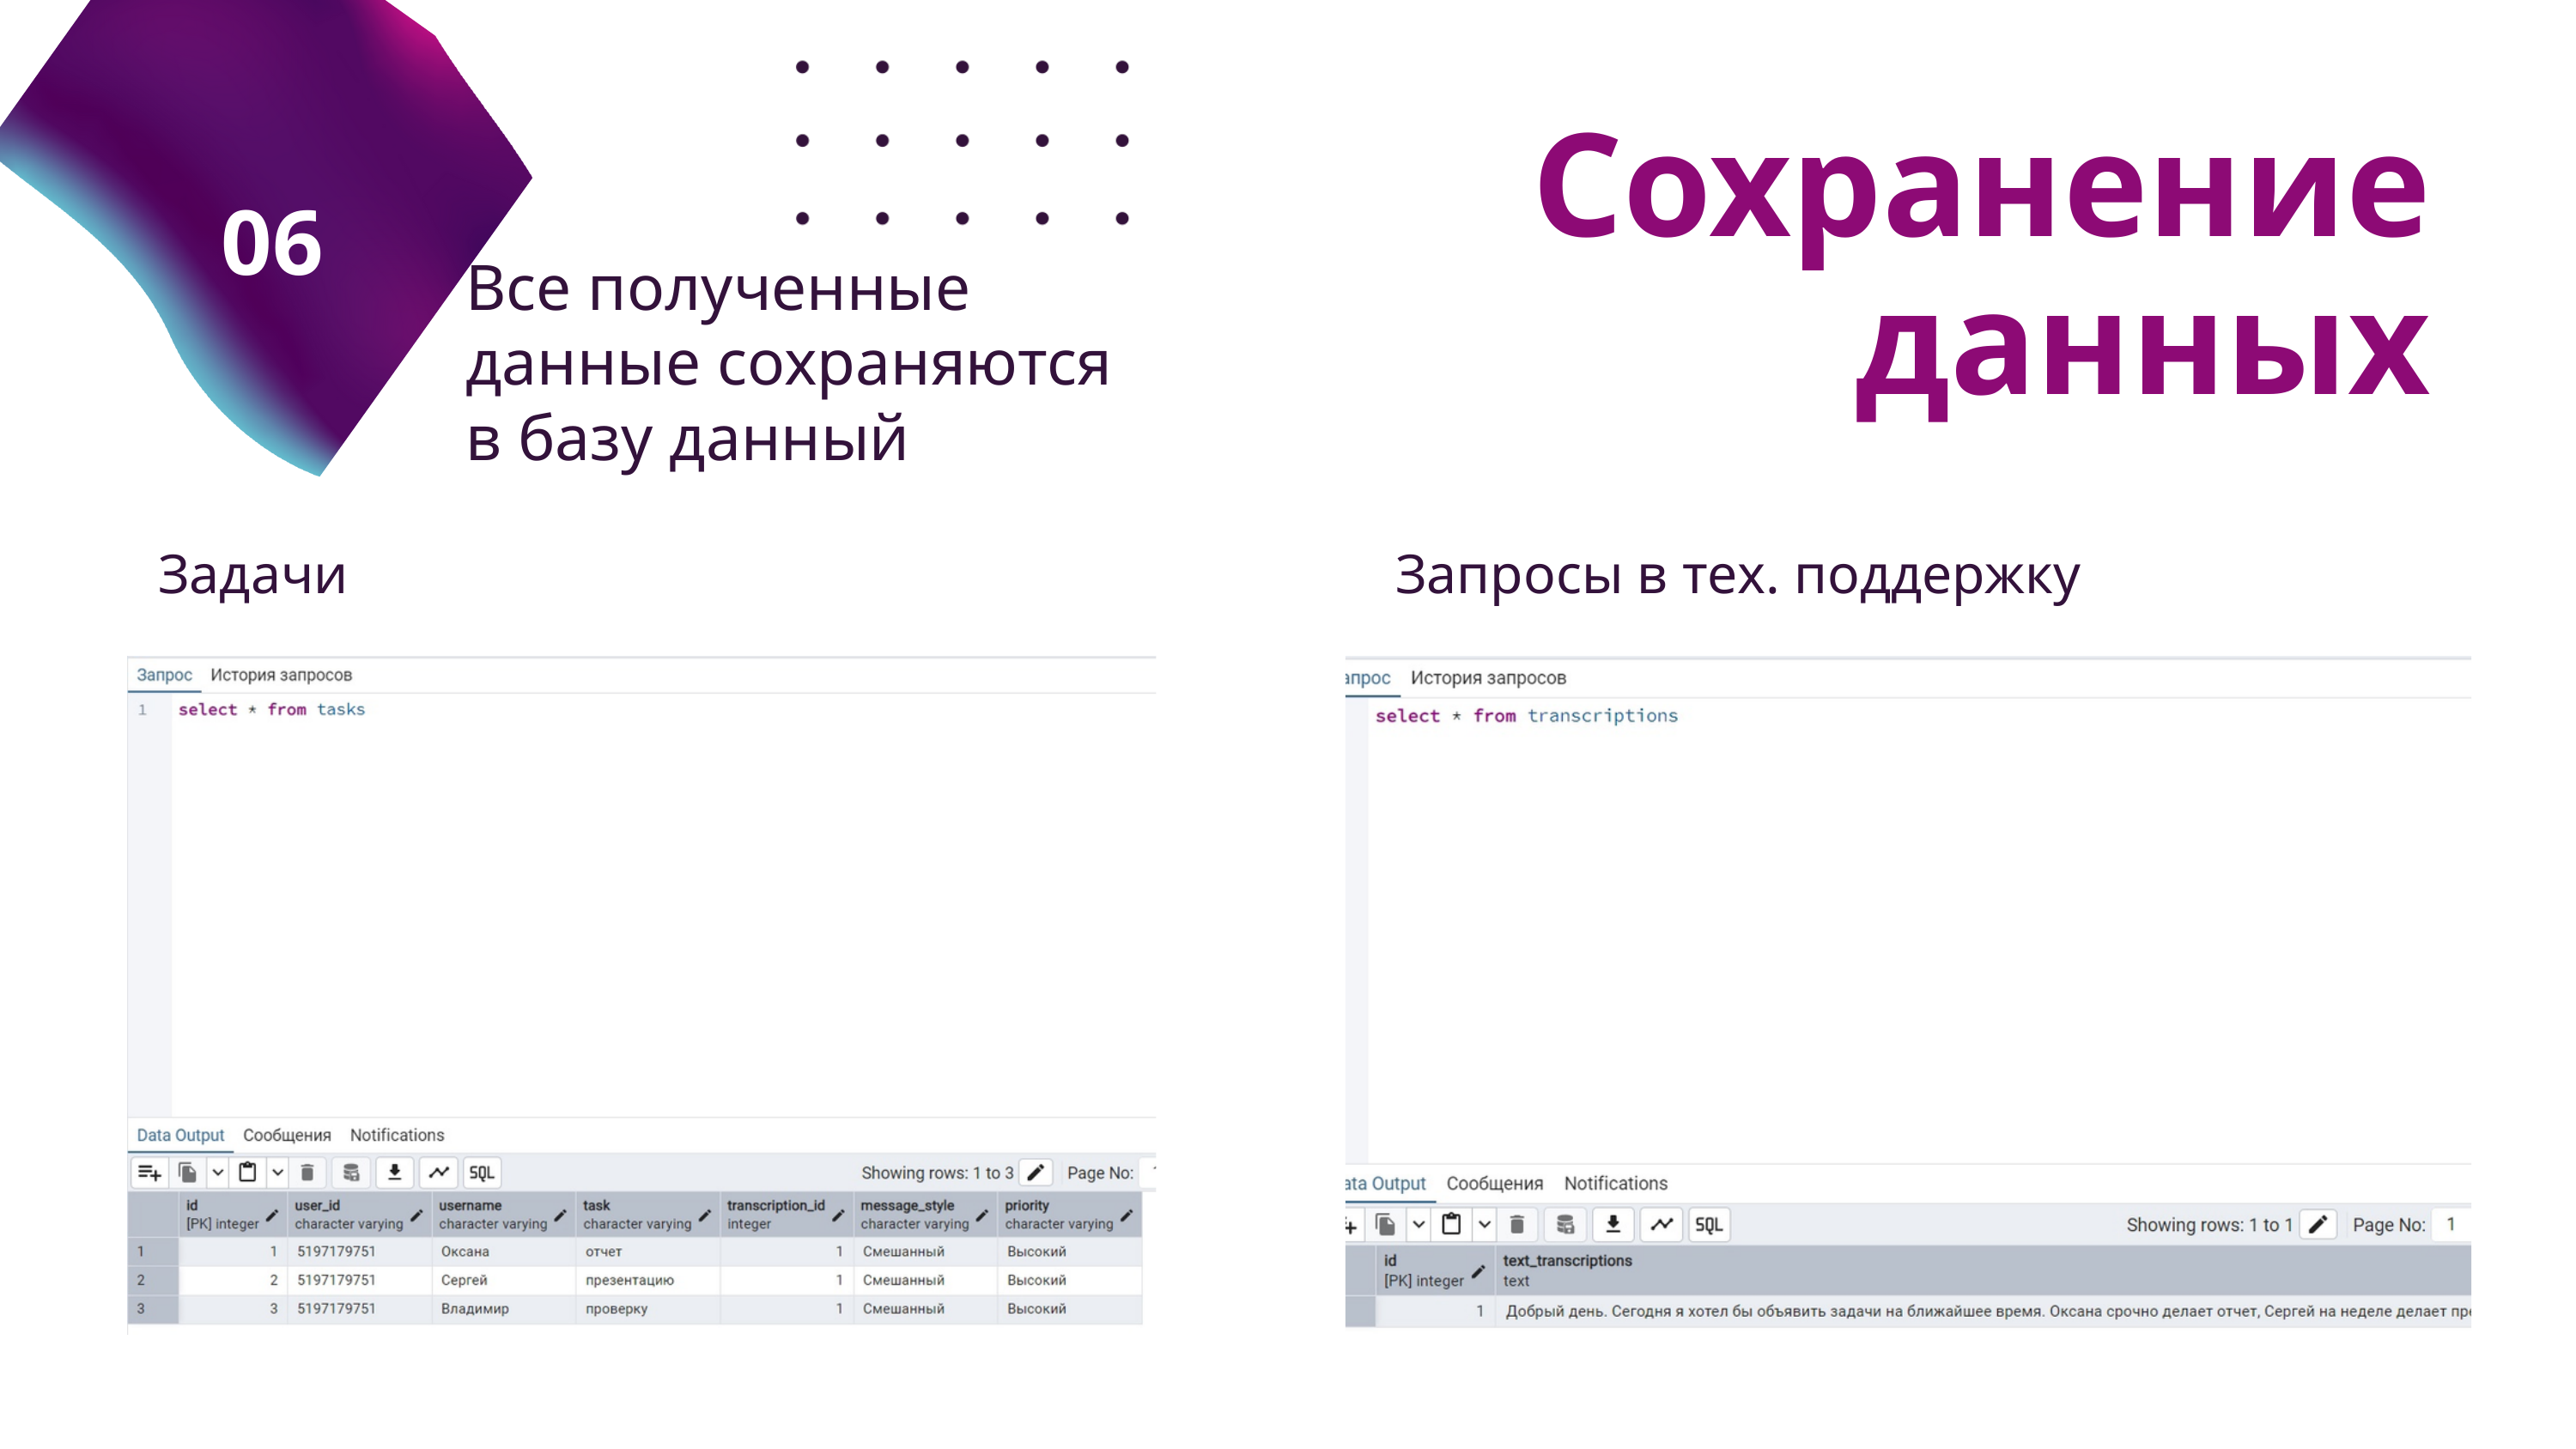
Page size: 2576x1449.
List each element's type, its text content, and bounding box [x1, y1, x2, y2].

text_box Все полученные данные сохраняются в базу данный [465, 247, 1157, 473]
text_box 06 [221, 194, 336, 293]
text_box [127, 656, 1157, 1335]
text_box Запросы в тех. поддержку [1395, 540, 2087, 605]
text_box Сохранение данных [1345, 107, 2432, 423]
text_box [1345, 656, 2472, 1335]
text_box [0, 0, 568, 490]
text_box Задачи [158, 540, 848, 605]
text_box [787, 0, 1134, 229]
